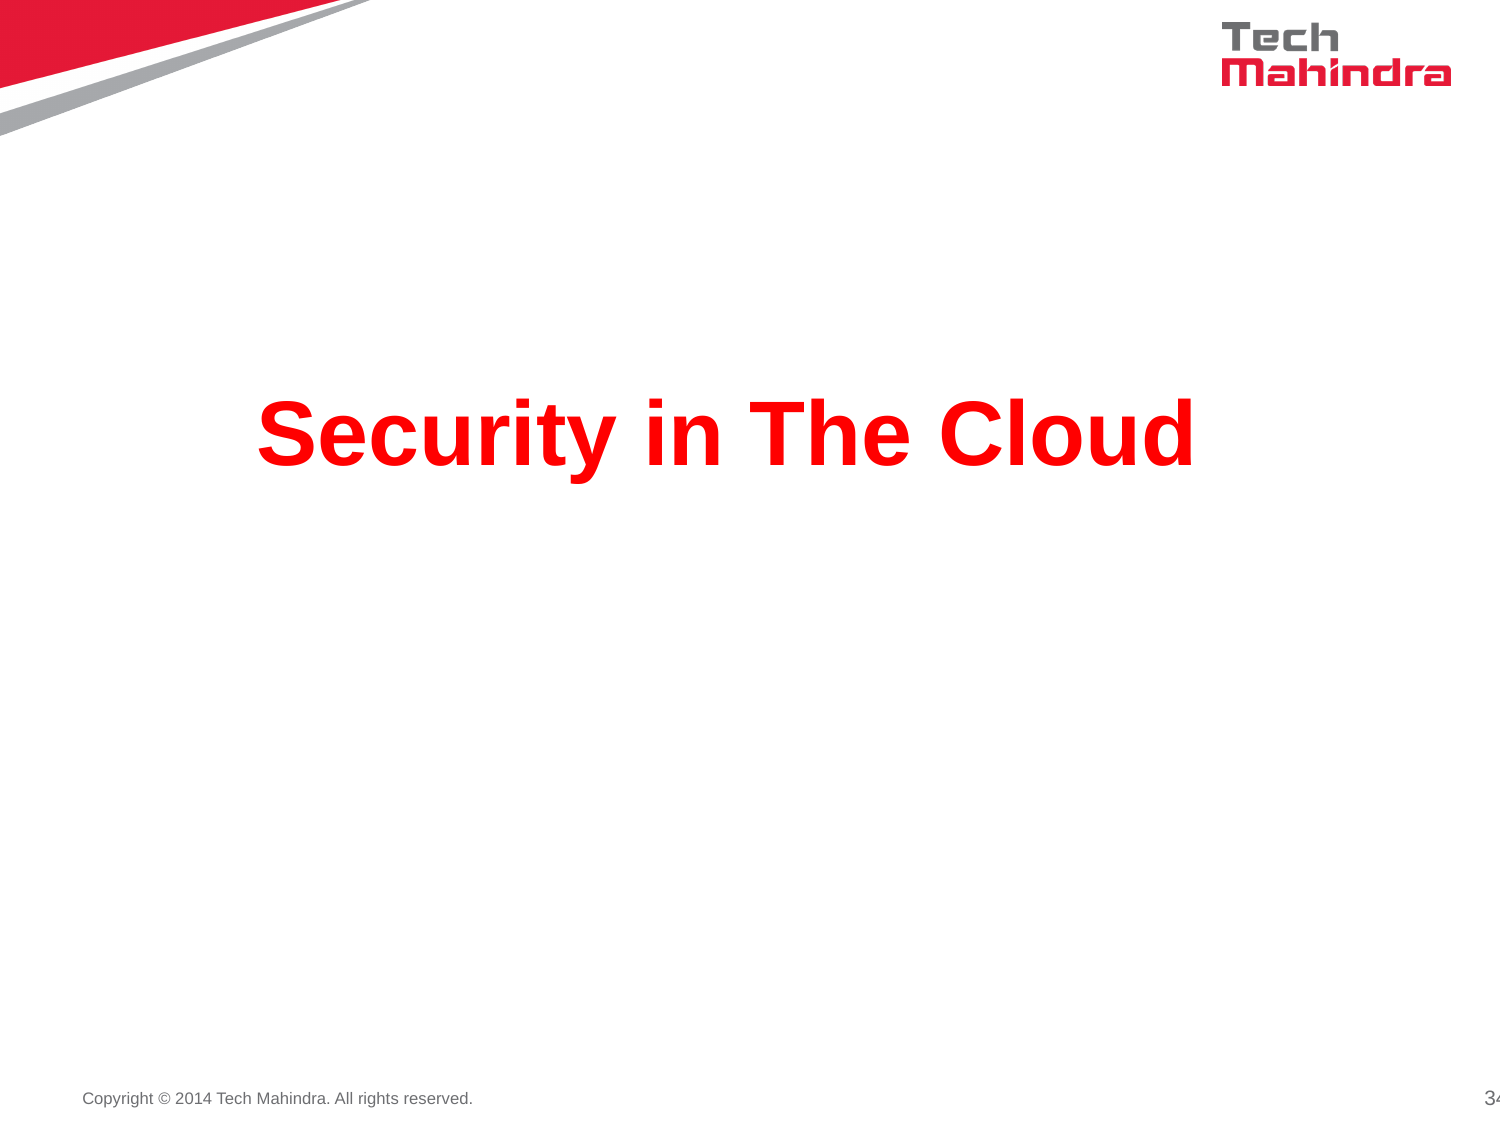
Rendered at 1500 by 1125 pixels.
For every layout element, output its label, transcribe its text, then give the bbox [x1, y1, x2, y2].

picture [0, 0, 373, 136]
text_box Security in The Cloud [255, 373, 1200, 484]
picture [1222, 22, 1451, 86]
